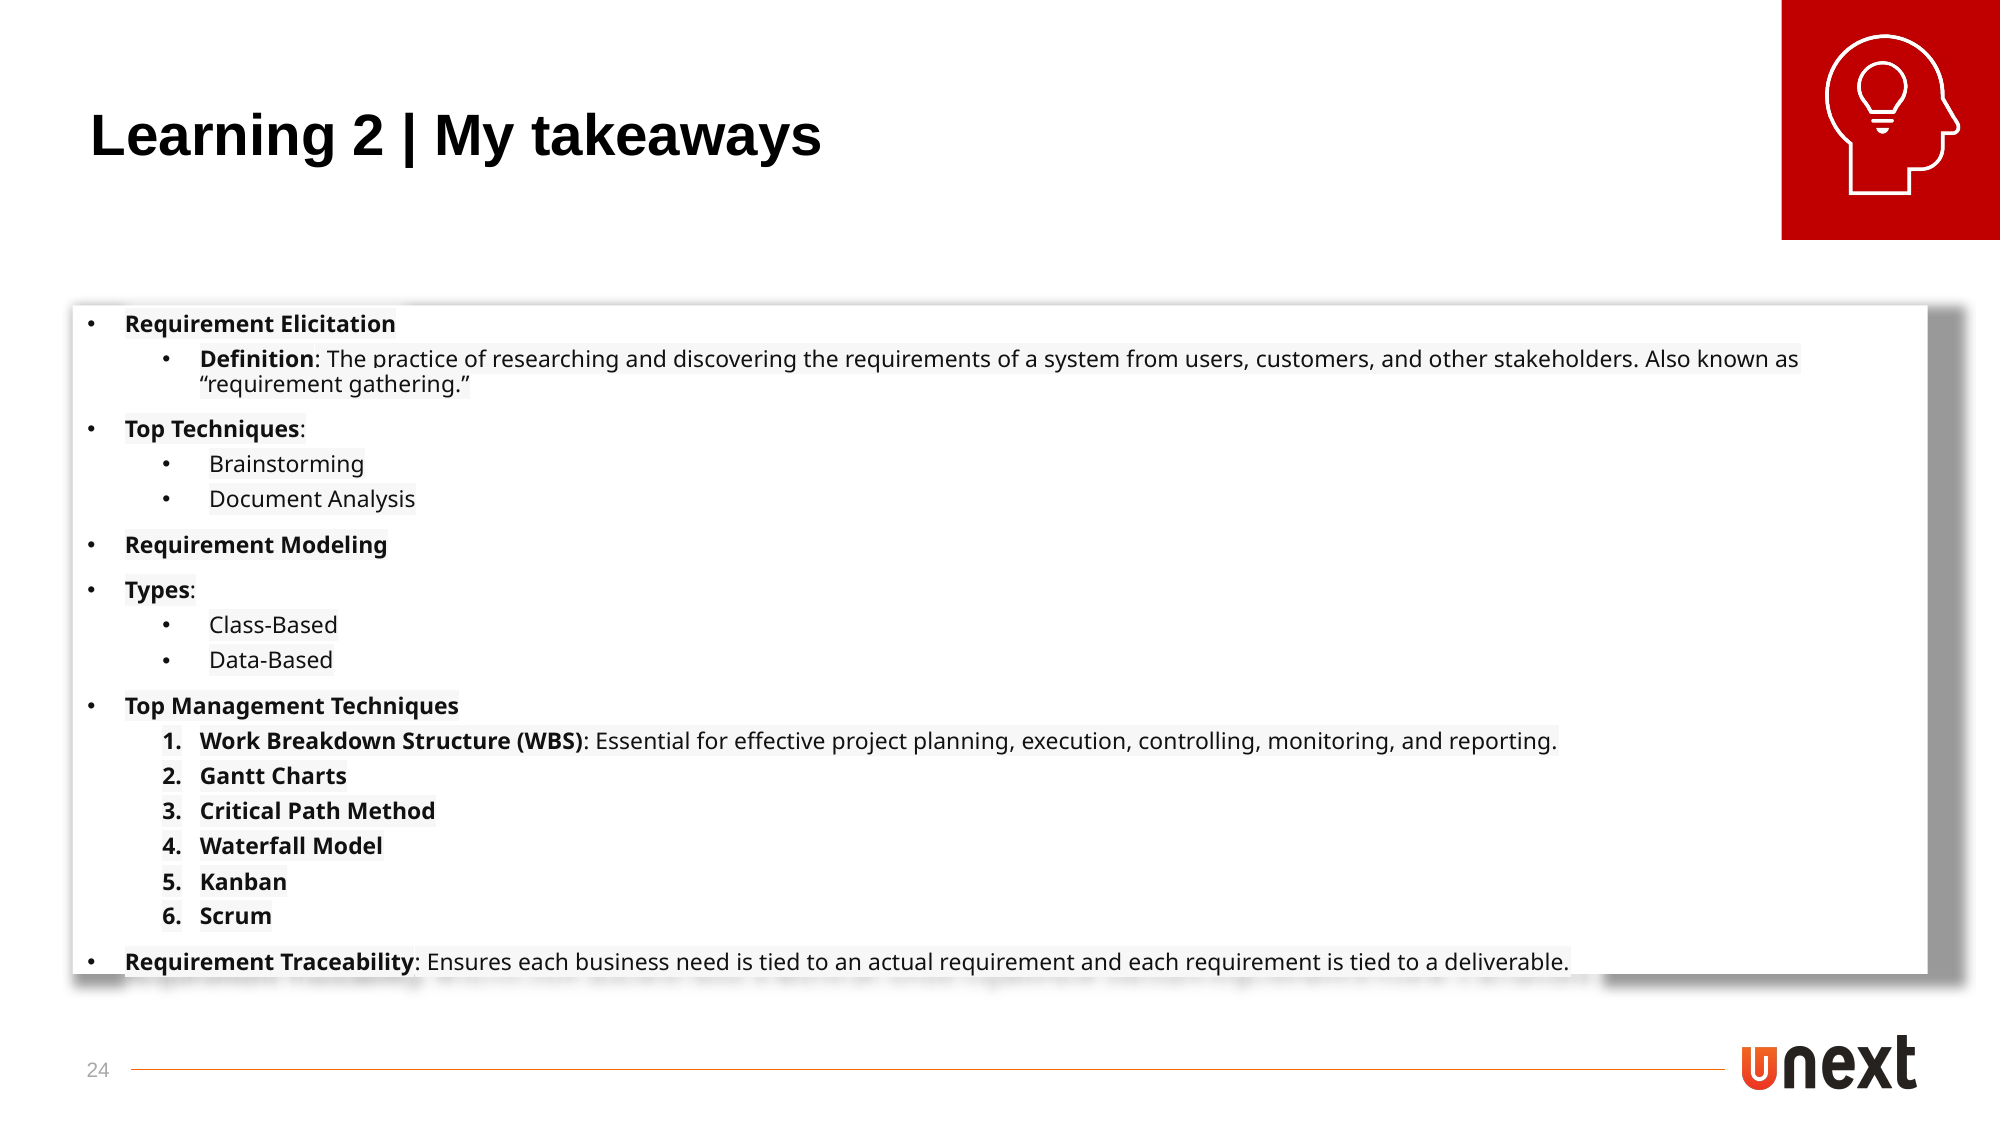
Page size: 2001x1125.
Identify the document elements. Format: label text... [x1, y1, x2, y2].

picture [1797, 23, 1988, 214]
text_box Requirement Elicitation Definition: The practice of researching and discovering the requirements of a system from users, customers, and other stakeholders. Also known as “requirement gathering.” Top Techniques: Brainstorming Document Analysis Requirement Modeling Types: Class-Based Data-Based Top Management Techniques Work Breakdown Structure (WBS): Essential for effective project planning, execution, controlling, monitoring, and reporting. Gantt Charts Critical Path Method Waterfall Model Kanban Scrum Requirement Traceability: Ensures each business need is tied to an actual requirement and each requirement is tied to a deliverable. [72, 305, 1928, 974]
title Learning 2 | My takeaways [76, 78, 1797, 196]
text_box [1781, 0, 2000, 241]
picture [1742, 1035, 1917, 1090]
slide_number 24 [48, 1047, 110, 1091]
